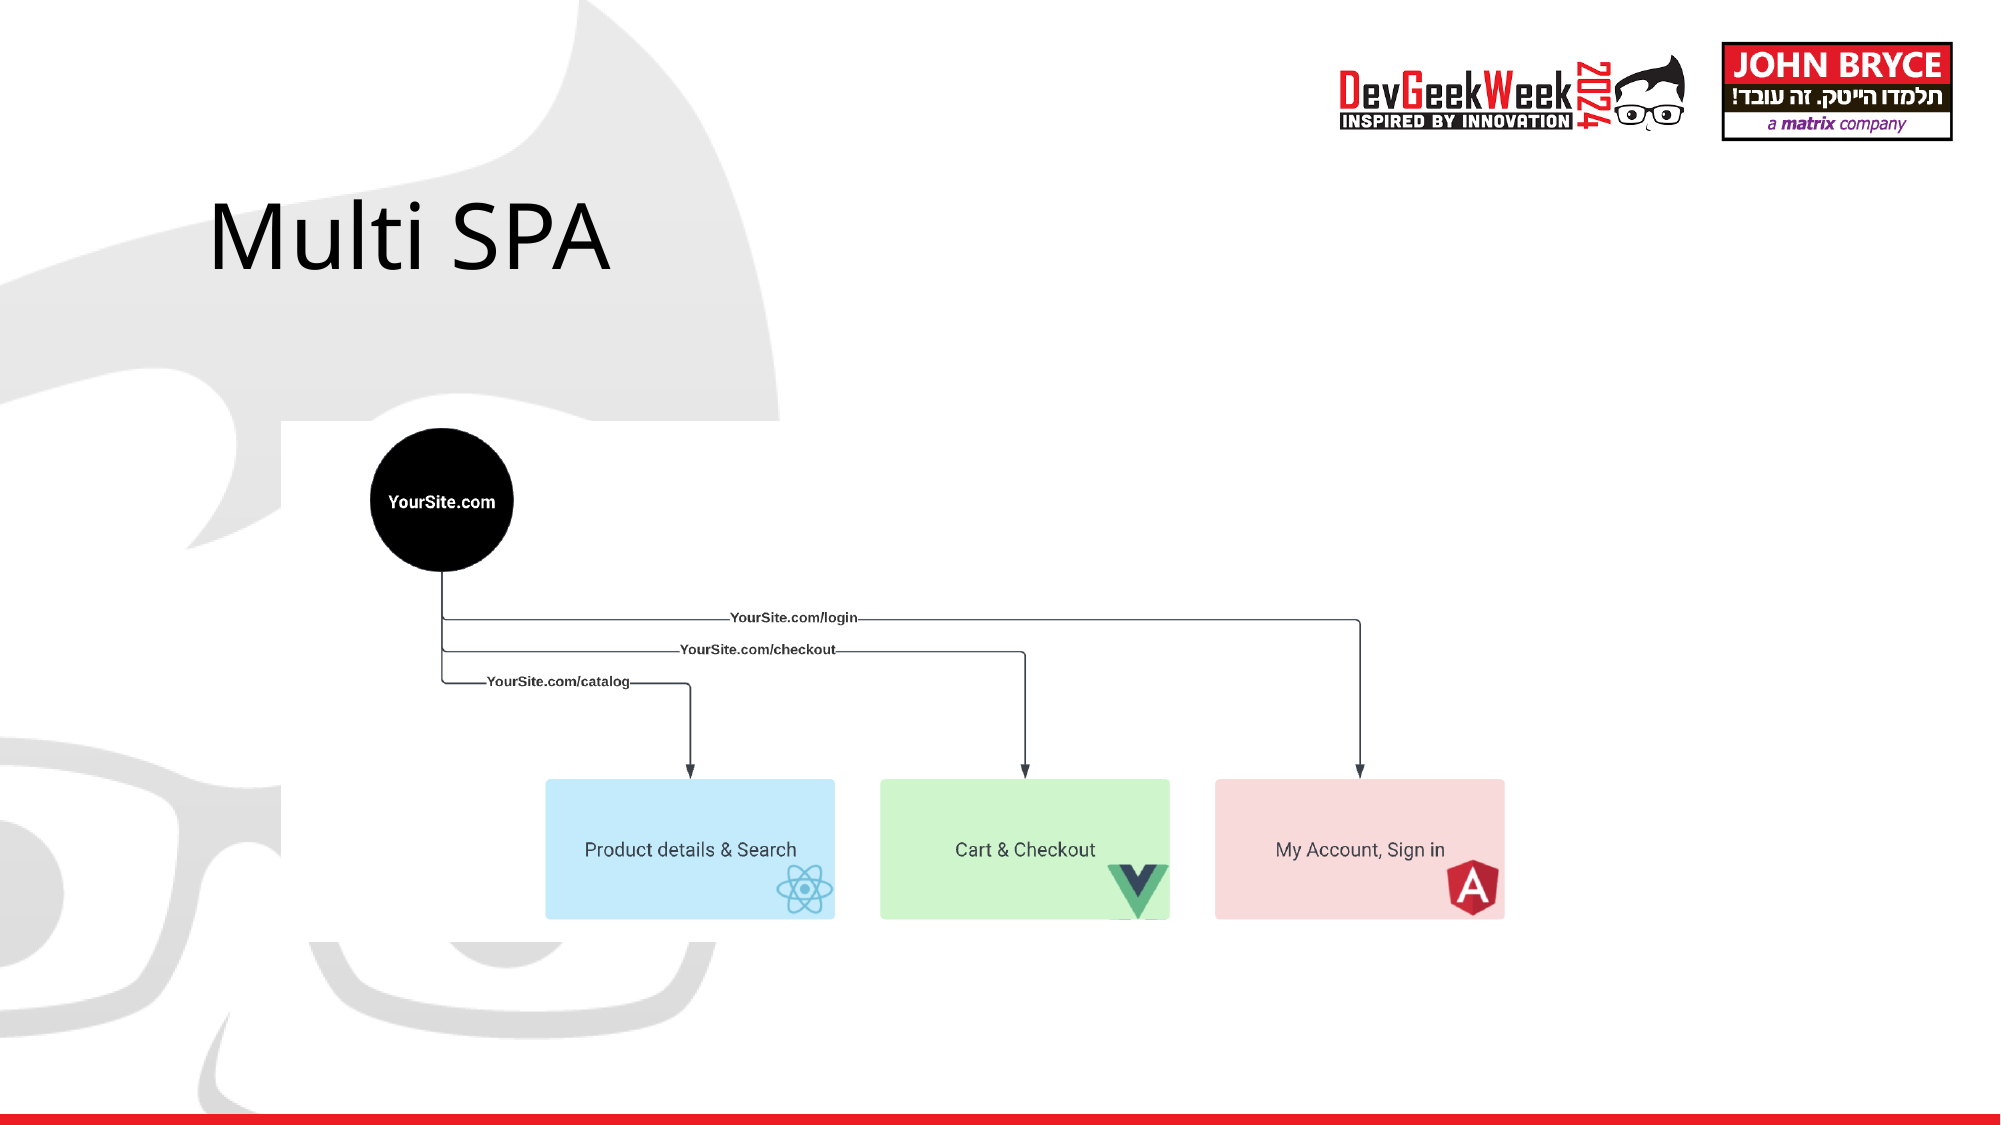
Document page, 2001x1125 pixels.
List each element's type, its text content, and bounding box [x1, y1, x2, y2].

title Multi SPA [191, 169, 1354, 310]
picture [0, 0, 2001, 1125]
